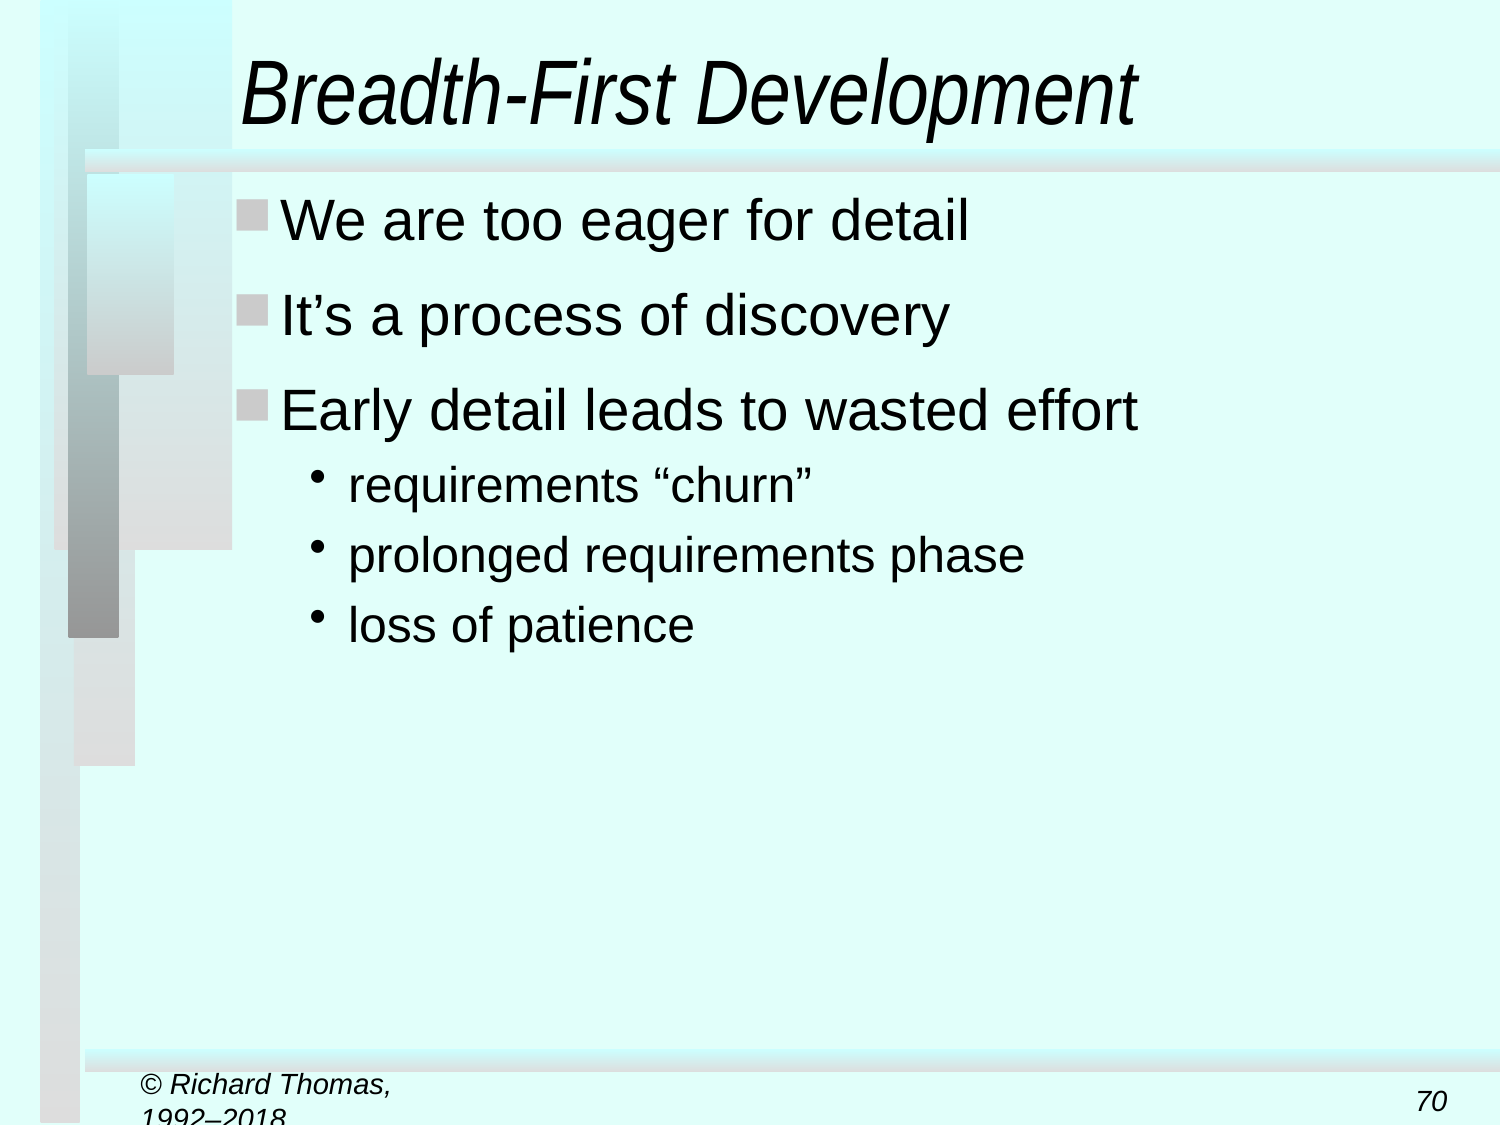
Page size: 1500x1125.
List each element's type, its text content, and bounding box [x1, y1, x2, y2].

list We are too eager for detail It’s a process of discovery Early detail leads to wasted effort requirements “churn” prolonged requirements phase loss of patience [225, 174, 1463, 1038]
title Breadth-First Development [225, 0, 1500, 150]
slide_number 70 [1387, 1074, 1463, 1125]
slide_number © Richard Thomas, 1992–2018 [125, 1074, 438, 1125]
